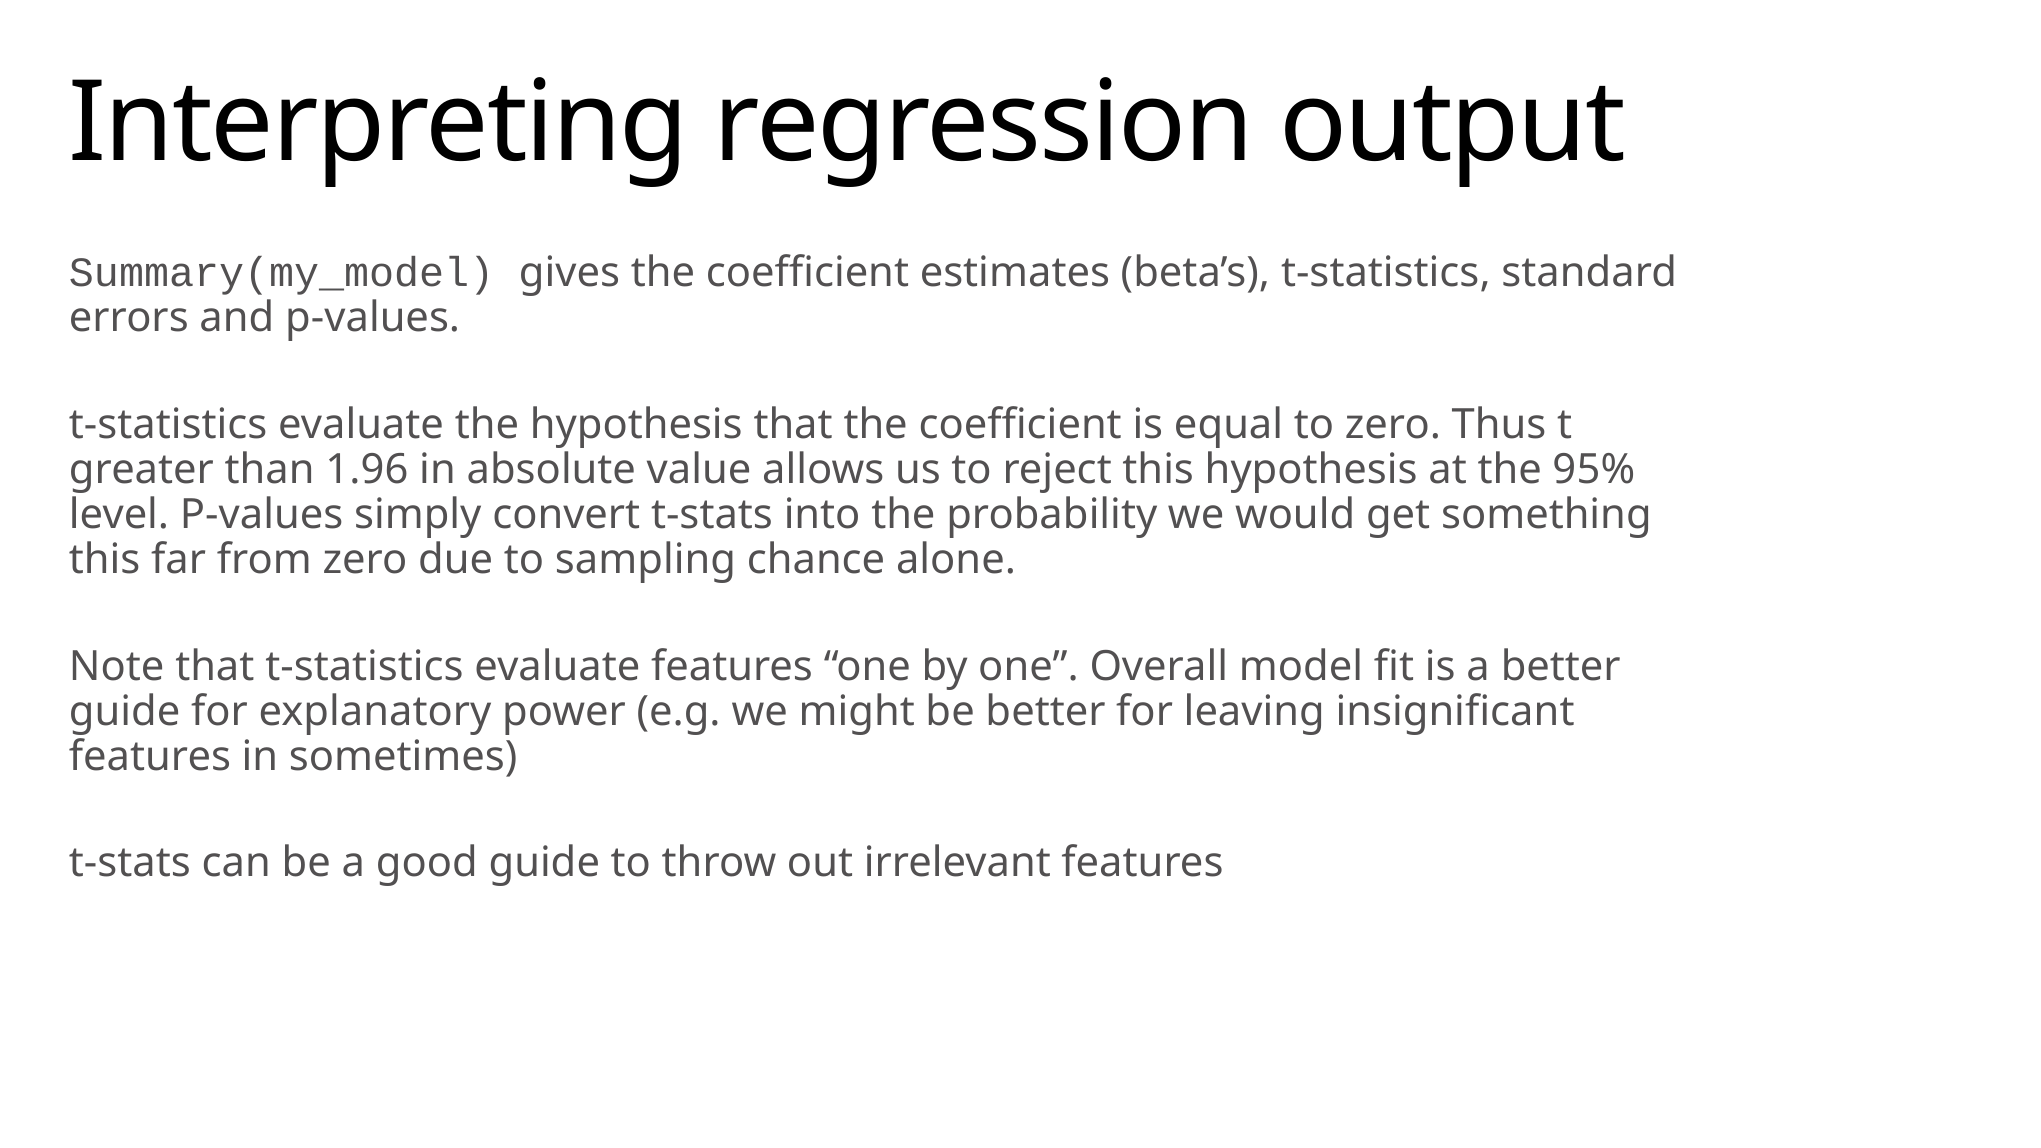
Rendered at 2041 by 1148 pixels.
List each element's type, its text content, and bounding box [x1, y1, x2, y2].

title Interpreting regression output [45, 48, 1996, 200]
list Summary(my_model) gives the coefficient estimates (beta’s), t-statistics, standard errors and p-values. t-statistics evaluate the hypothesis that the coefficient is equal to zero. Thus t greater than 1.96 in absolute value allows us to reject this hypothesis at the 95% level. P-values simply convert t-stats into the probability we would get something this far from zero due to sampling chance alone. Note that t-statistics evaluate features “one by one”. Overall model fit is a better guide for explanatory power (e.g. we might be better for leaving insignificant features in sometimes) t-stats can be a good guide to throw out irrelevant features [45, 235, 1731, 1148]
